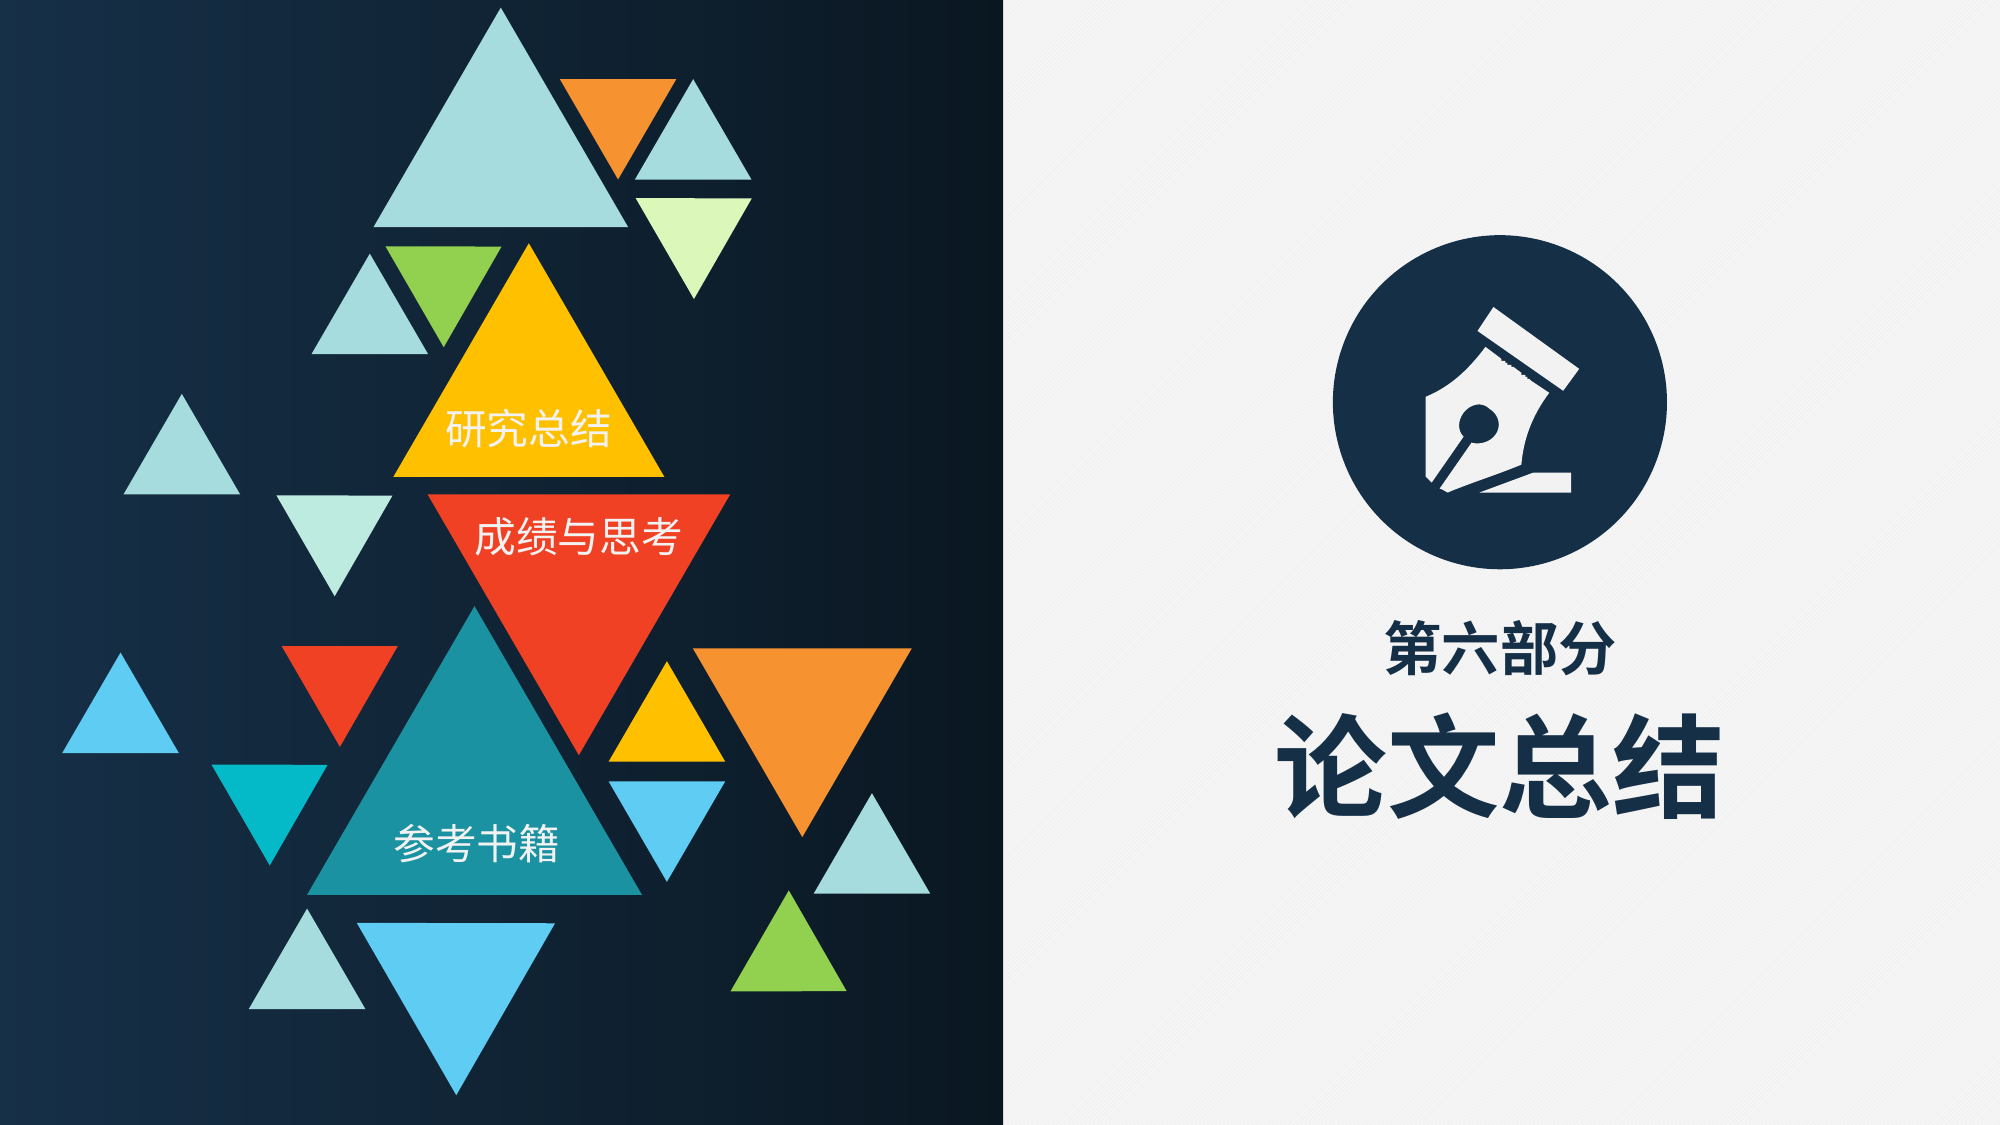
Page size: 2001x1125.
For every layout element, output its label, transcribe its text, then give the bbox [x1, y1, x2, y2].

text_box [1332, 235, 1667, 570]
text_box [309, 251, 430, 356]
text_box [60, 650, 181, 755]
text_box 参考书籍 [378, 810, 576, 876]
text_box [247, 906, 368, 1011]
text_box [633, 197, 754, 302]
text_box [354, 921, 557, 1098]
text_box [557, 77, 679, 182]
text_box [633, 77, 754, 181]
text_box [383, 245, 504, 350]
text_box 研究总结 [430, 395, 628, 460]
text_box [469, 569, 689, 758]
text_box [691, 647, 914, 840]
text_box 成绩与思考 [459, 503, 699, 569]
text_box [279, 644, 400, 750]
text_box [606, 780, 727, 884]
text_box [274, 494, 395, 599]
text_box [371, 5, 630, 229]
text_box 第六部分 [1368, 604, 1632, 690]
text_box [391, 411, 667, 478]
text_box [121, 391, 242, 496]
text_box [425, 493, 733, 551]
text_box [439, 241, 619, 395]
text_box [811, 791, 933, 895]
text_box [728, 888, 849, 993]
text_box [305, 604, 644, 896]
text_box 论文总结 [1260, 689, 1740, 840]
text_box [209, 763, 330, 868]
text_box [606, 659, 727, 763]
